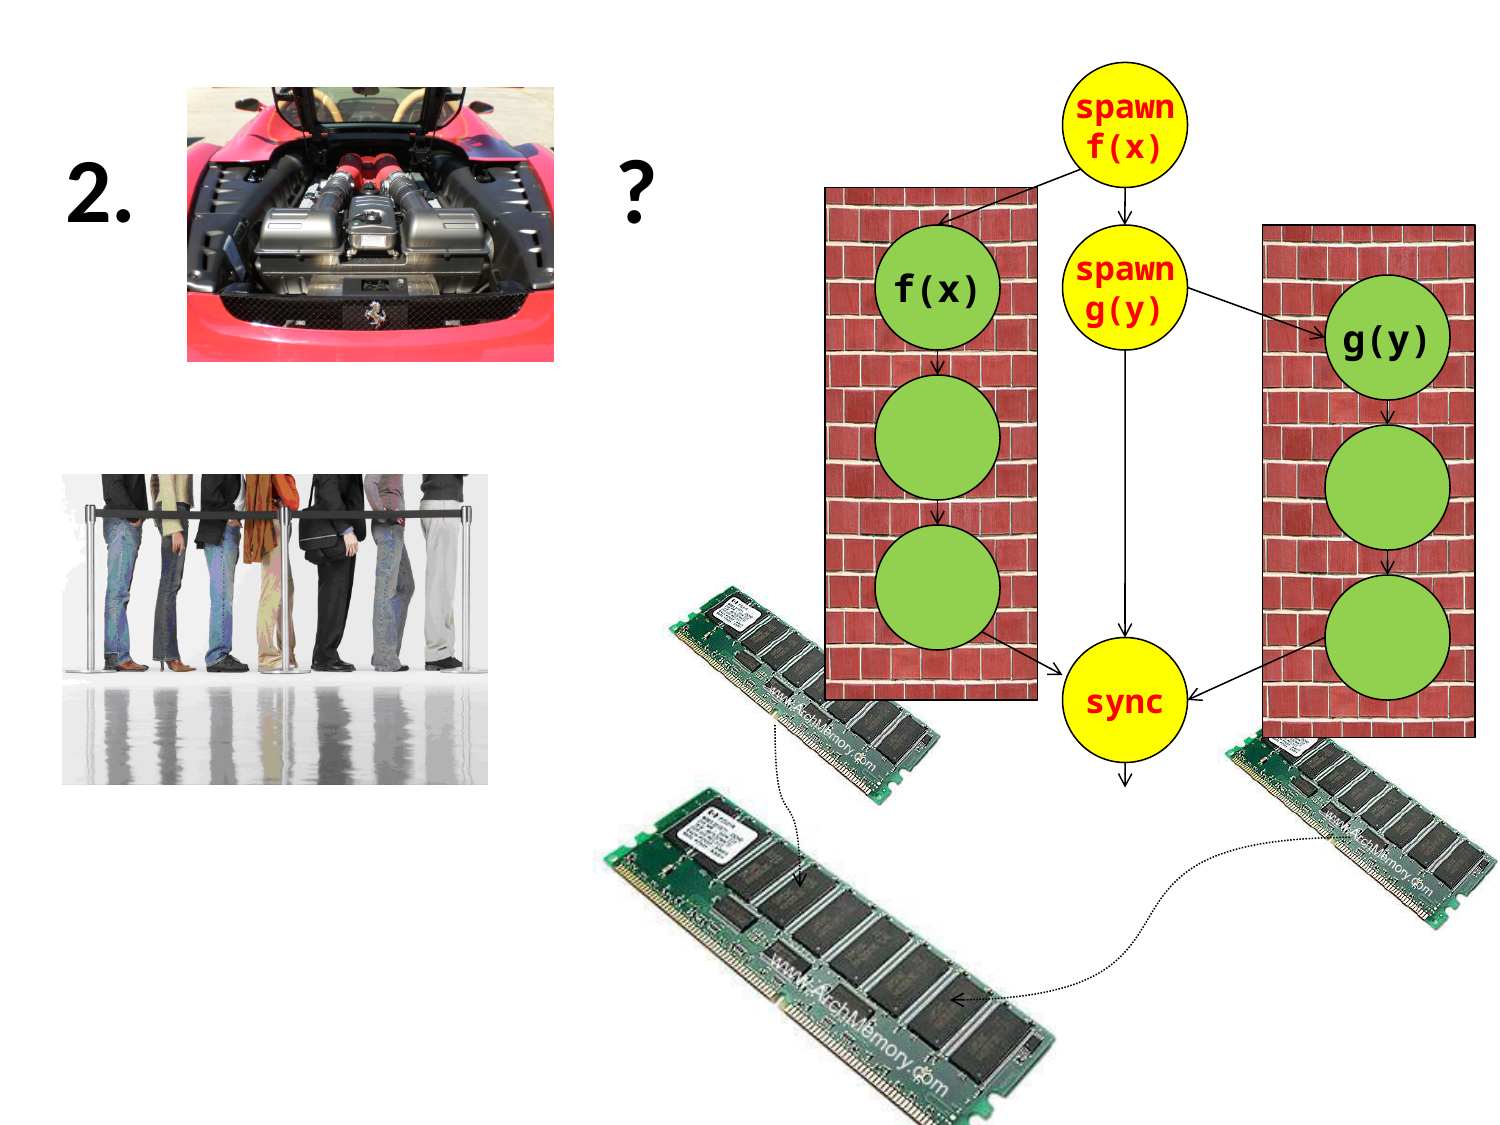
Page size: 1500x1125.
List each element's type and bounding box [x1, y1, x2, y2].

text_box [1062, 62, 1188, 188]
text_box [50, 123, 152, 249]
picture [187, 87, 554, 363]
picture [593, 562, 1063, 1125]
picture [62, 474, 488, 786]
picture [1218, 687, 1500, 970]
text_box [705, 793, 869, 819]
text_box [949, 837, 1351, 1001]
text_box [824, 125, 1475, 763]
text_box [600, 124, 673, 250]
